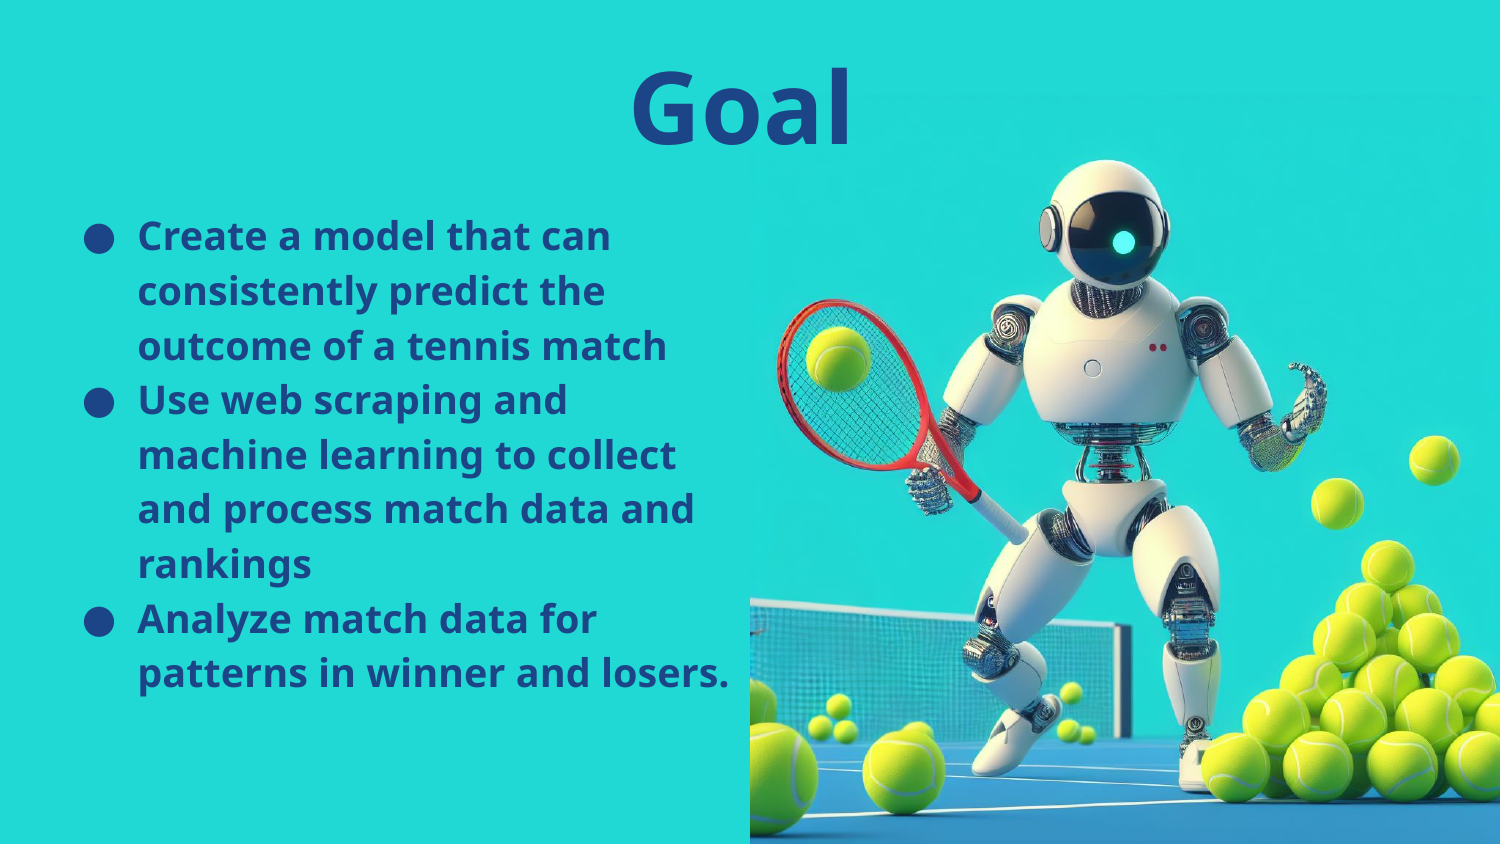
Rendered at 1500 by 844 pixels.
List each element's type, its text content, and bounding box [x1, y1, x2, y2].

list Create a model that can consistently predict the outcome of a tennis match Use web scraping and machine learning to collect and process match data and rankings Analyze match data for patterns in winner and losers. [51, 189, 744, 750]
picture [749, 93, 1500, 844]
title Goal [613, 28, 887, 123]
